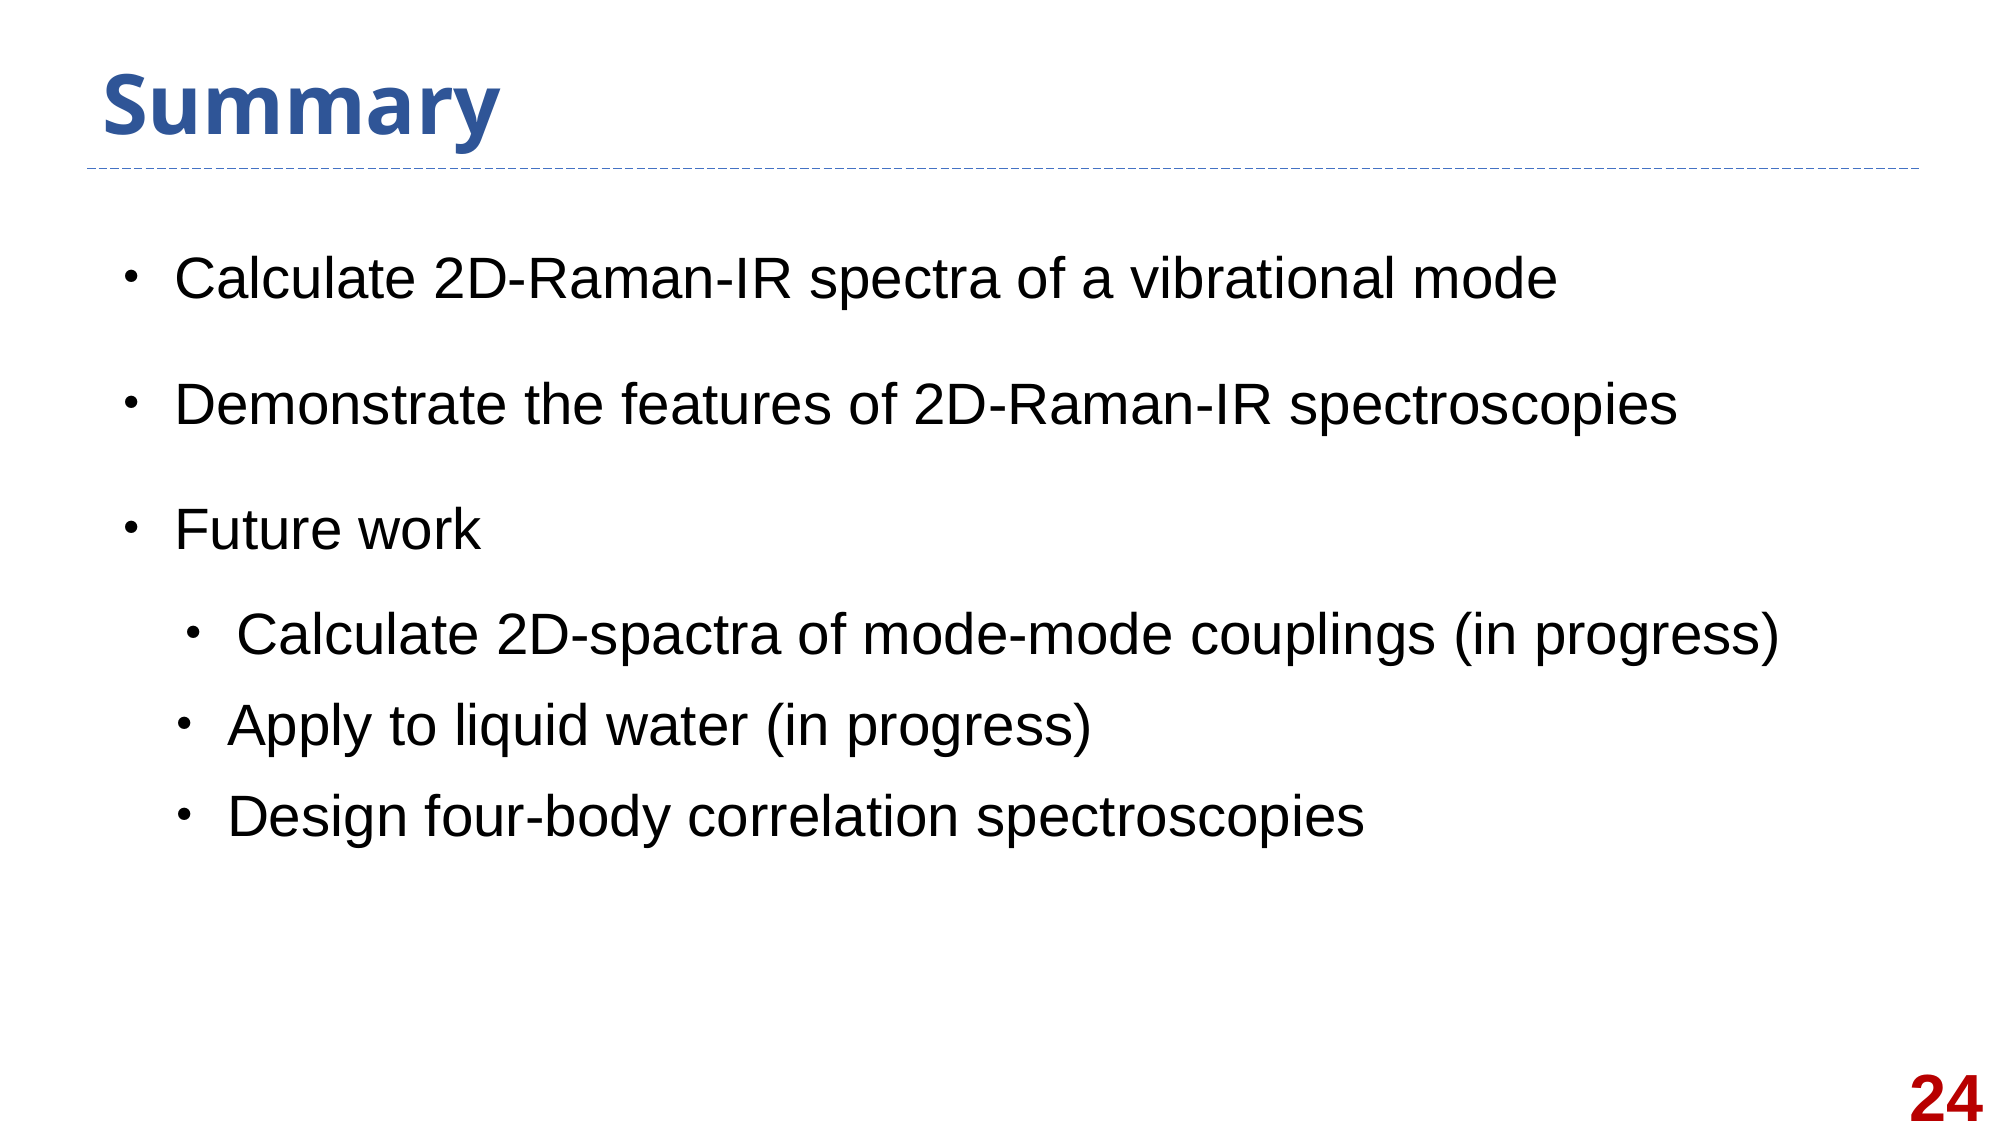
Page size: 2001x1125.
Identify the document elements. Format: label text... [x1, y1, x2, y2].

title Summary [87, 45, 1920, 169]
slide_number 24 [1876, 1065, 1999, 1125]
list ・Calculate 2D-Raman-IR spectra of a vibrational mode ・Demonstrate the features of 2D-Raman-IR spectroscopies ・Future work ・Calculate 2D-spactra of mode-mode couplings (in progress) ・Apply to liquid water (in progress) ・Design four-body correlation spectroscopies [87, 198, 1920, 1103]
